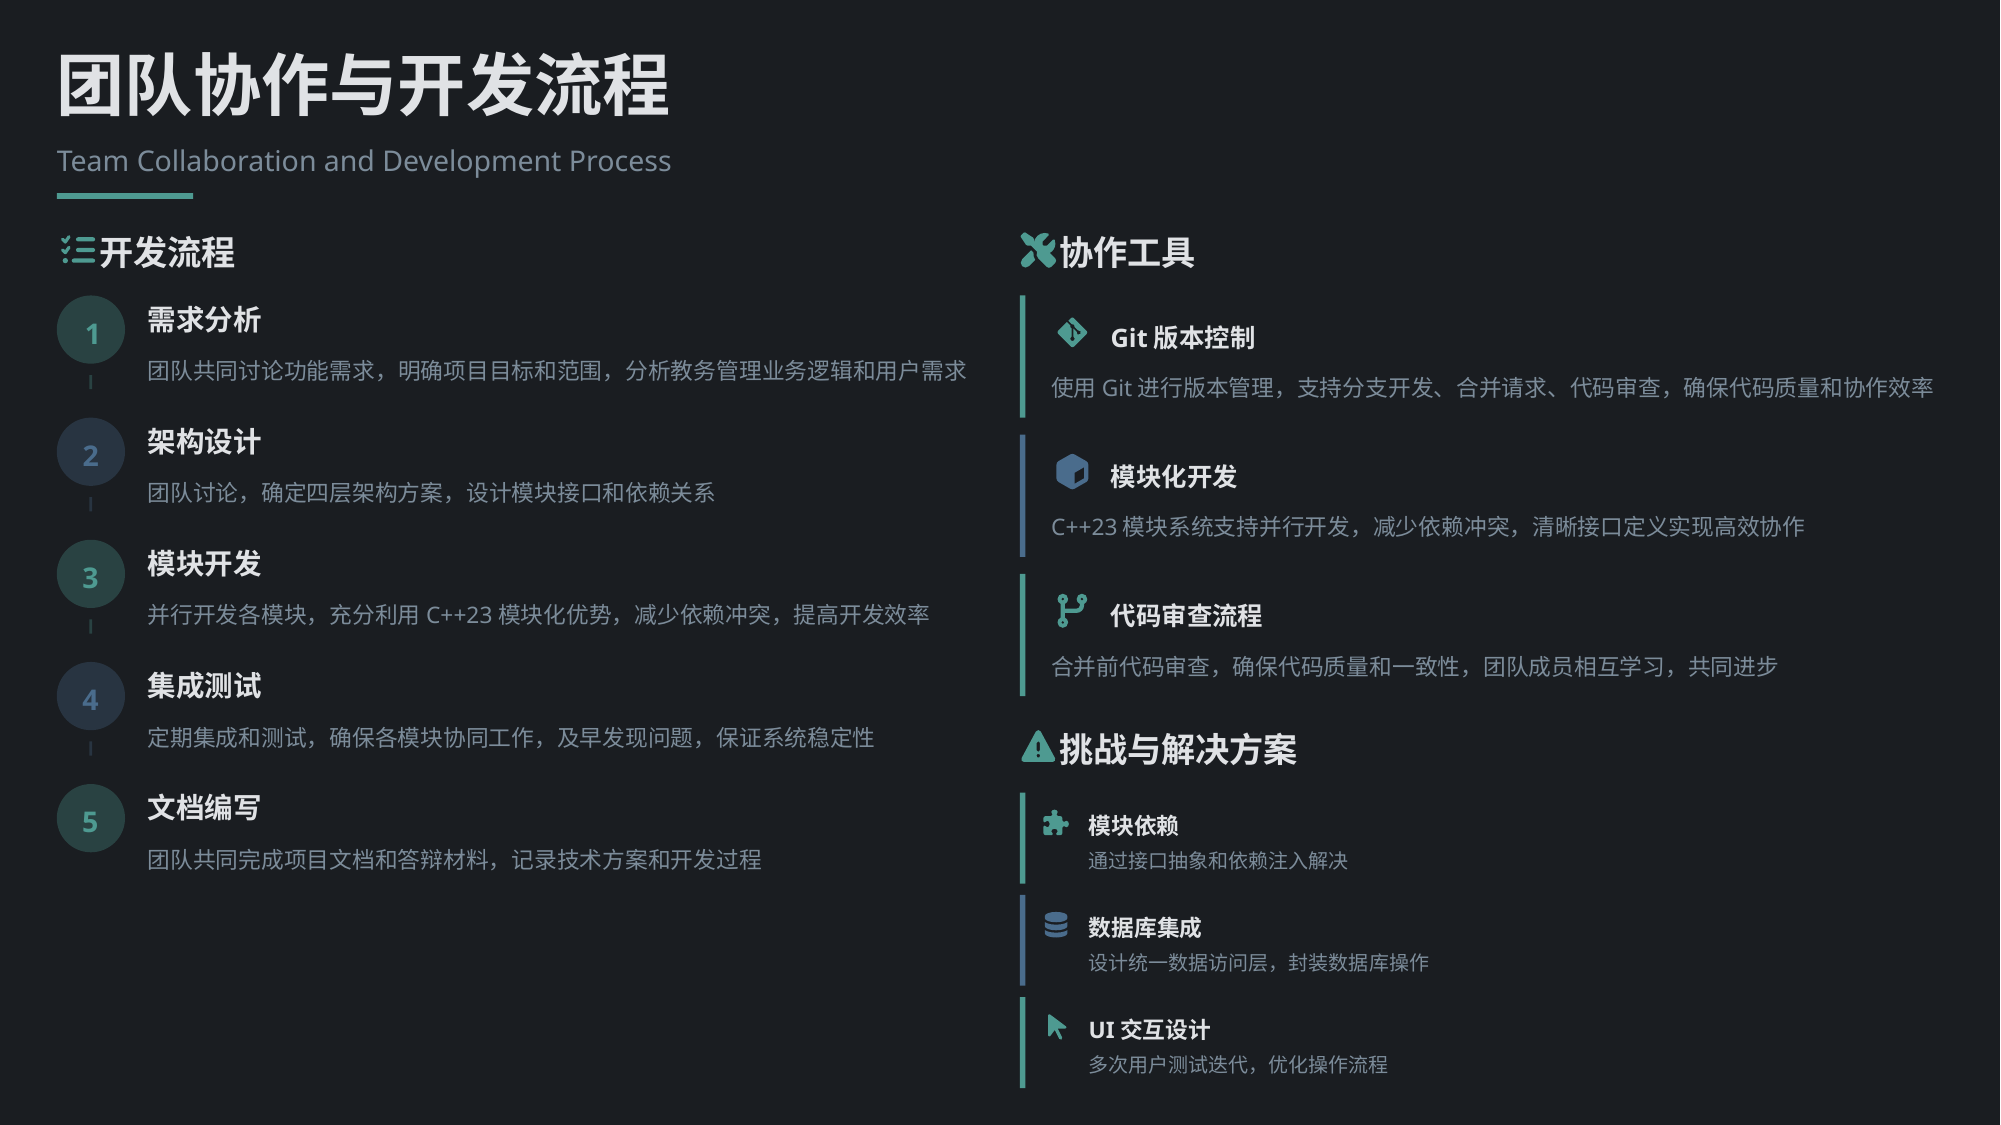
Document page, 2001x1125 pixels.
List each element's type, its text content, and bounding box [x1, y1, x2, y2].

text_box 多次用户测试迭代，优化操作流程 [1088, 1048, 1397, 1077]
text_box [89, 741, 93, 756]
text_box [61, 235, 71, 244]
text_box 定期集成和测试，确保各模块协同工作，及早发现问题，保证系统稳定性 [147, 713, 995, 750]
text_box 设计统一数据访问层，封装数据库操作 [1088, 946, 1437, 975]
text_box 模块依赖 [1088, 803, 1359, 838]
text_box 需求分析 [147, 295, 998, 336]
text_box 2 [82, 431, 114, 472]
text_box [1019, 792, 1026, 884]
text_box [89, 375, 93, 390]
text_box [61, 246, 71, 255]
text_box [1020, 232, 1057, 268]
text_box 团队协作与开发流程 [56, 56, 1978, 125]
text_box 架构设计 [147, 417, 998, 458]
text_box 开发流程 [99, 227, 1000, 273]
text_box UI交互设计 [1088, 1008, 1399, 1043]
text_box [1056, 453, 1089, 490]
text_box 团队共同完成项目文档和答辩材料，记录技术方案和开发过程 [147, 835, 995, 873]
text_box [1043, 809, 1069, 836]
text_box [71, 258, 96, 263]
text_box 挑战与解决方案 [1059, 724, 1961, 770]
text_box 模块化开发 [1110, 451, 1255, 492]
text_box Git版本控制 [1110, 312, 1265, 353]
text_box [1057, 317, 1088, 348]
text_box C++23模块系统支持并行开发，减少依赖冲突，清晰接口定义实现高效协作 [1051, 502, 1955, 540]
text_box [1021, 730, 1056, 762]
text_box 合并前代码审查，确保代码质量和一致性，团队成员相互学习，共同进步 [1051, 642, 1955, 679]
text_box [89, 497, 93, 512]
text_box [62, 257, 68, 264]
text_box [56, 193, 194, 199]
text_box [1019, 573, 1026, 697]
text_box 使用Git进行版本管理，支持分支开发、合并请求、代码审查，确保代码质量和协作效率 [1051, 363, 1955, 401]
text_box 3 [82, 553, 114, 594]
text_box [1044, 911, 1068, 938]
text_box [56, 784, 126, 853]
text_box 5 [82, 798, 114, 838]
text_box 模块开发 [147, 539, 998, 580]
text_box [89, 619, 93, 634]
text_box Team Collaboration and Development Process [56, 136, 1958, 177]
text_box 团队讨论，确定四层架构方案，设计模块接口和依赖关系 [147, 468, 995, 506]
text_box 集成测试 [147, 661, 998, 702]
text_box [1019, 434, 1026, 557]
text_box 协作工具 [1059, 227, 1961, 273]
text_box 代码审查流程 [1110, 590, 1280, 631]
text_box [1057, 593, 1088, 628]
text_box [1019, 295, 1026, 418]
text_box 数据库集成 [1088, 906, 1439, 941]
text_box [56, 417, 126, 486]
text_box [75, 237, 96, 242]
text_box [1048, 1014, 1067, 1040]
text_box 4 [82, 676, 114, 716]
text_box 1 [85, 309, 111, 350]
text_box [56, 295, 126, 364]
text_box [56, 661, 126, 731]
text_box [75, 247, 96, 253]
text_box [56, 539, 126, 608]
text_box [1019, 894, 1026, 986]
text_box [1019, 997, 1026, 1089]
text_box 团队共同讨论功能需求，明确项目目标和范围，分析教务管理业务逻辑和用户需求 [147, 346, 995, 384]
text_box 通过接口抽象和依赖注入解决 [1088, 843, 1358, 873]
text_box 文档编写 [147, 784, 998, 824]
text_box 并行开发各模块，充分利用C++23模块化优势，减少依赖冲突，提高开发效率 [147, 590, 995, 628]
